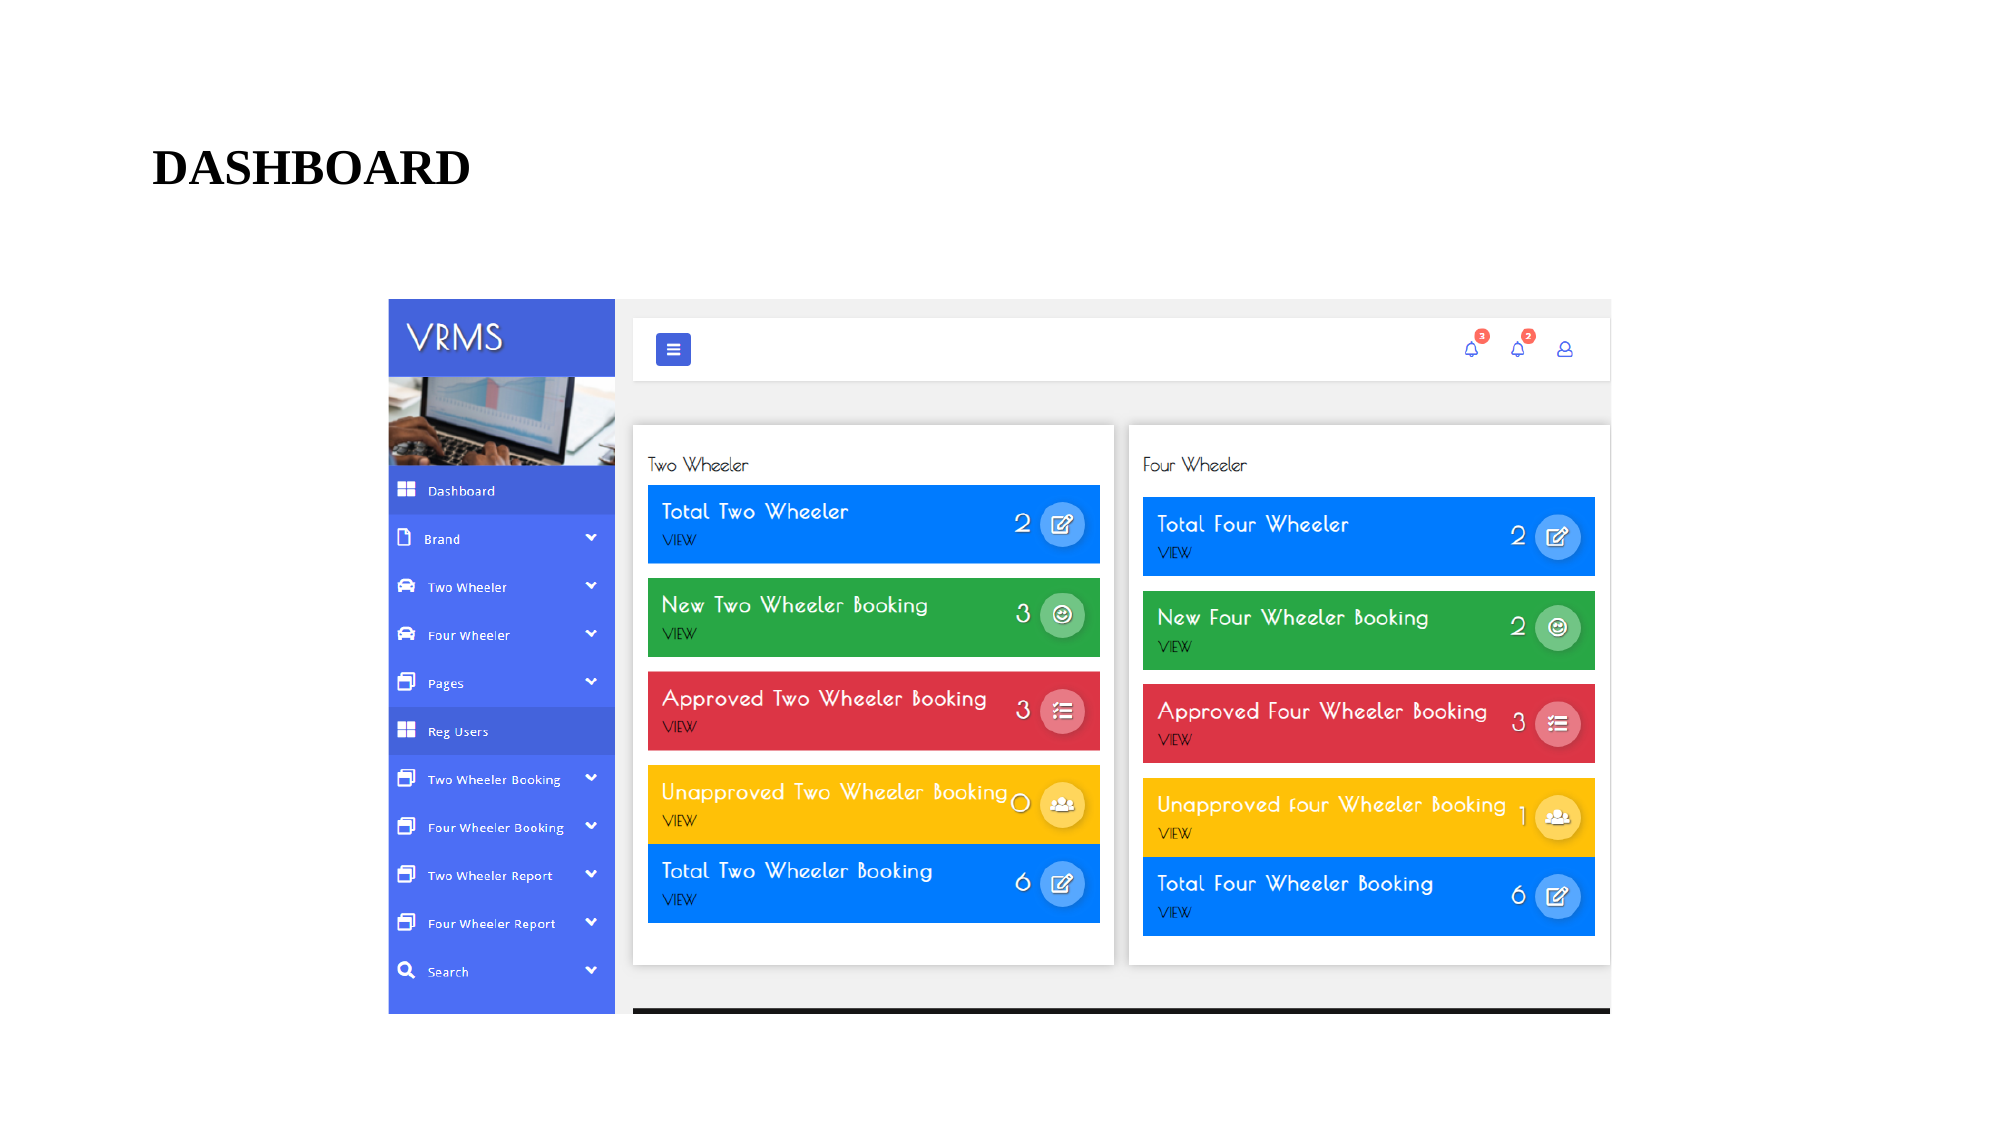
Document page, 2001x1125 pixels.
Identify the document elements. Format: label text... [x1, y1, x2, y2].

title DASHBOARD [137, 59, 1863, 278]
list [388, 299, 1612, 1014]
